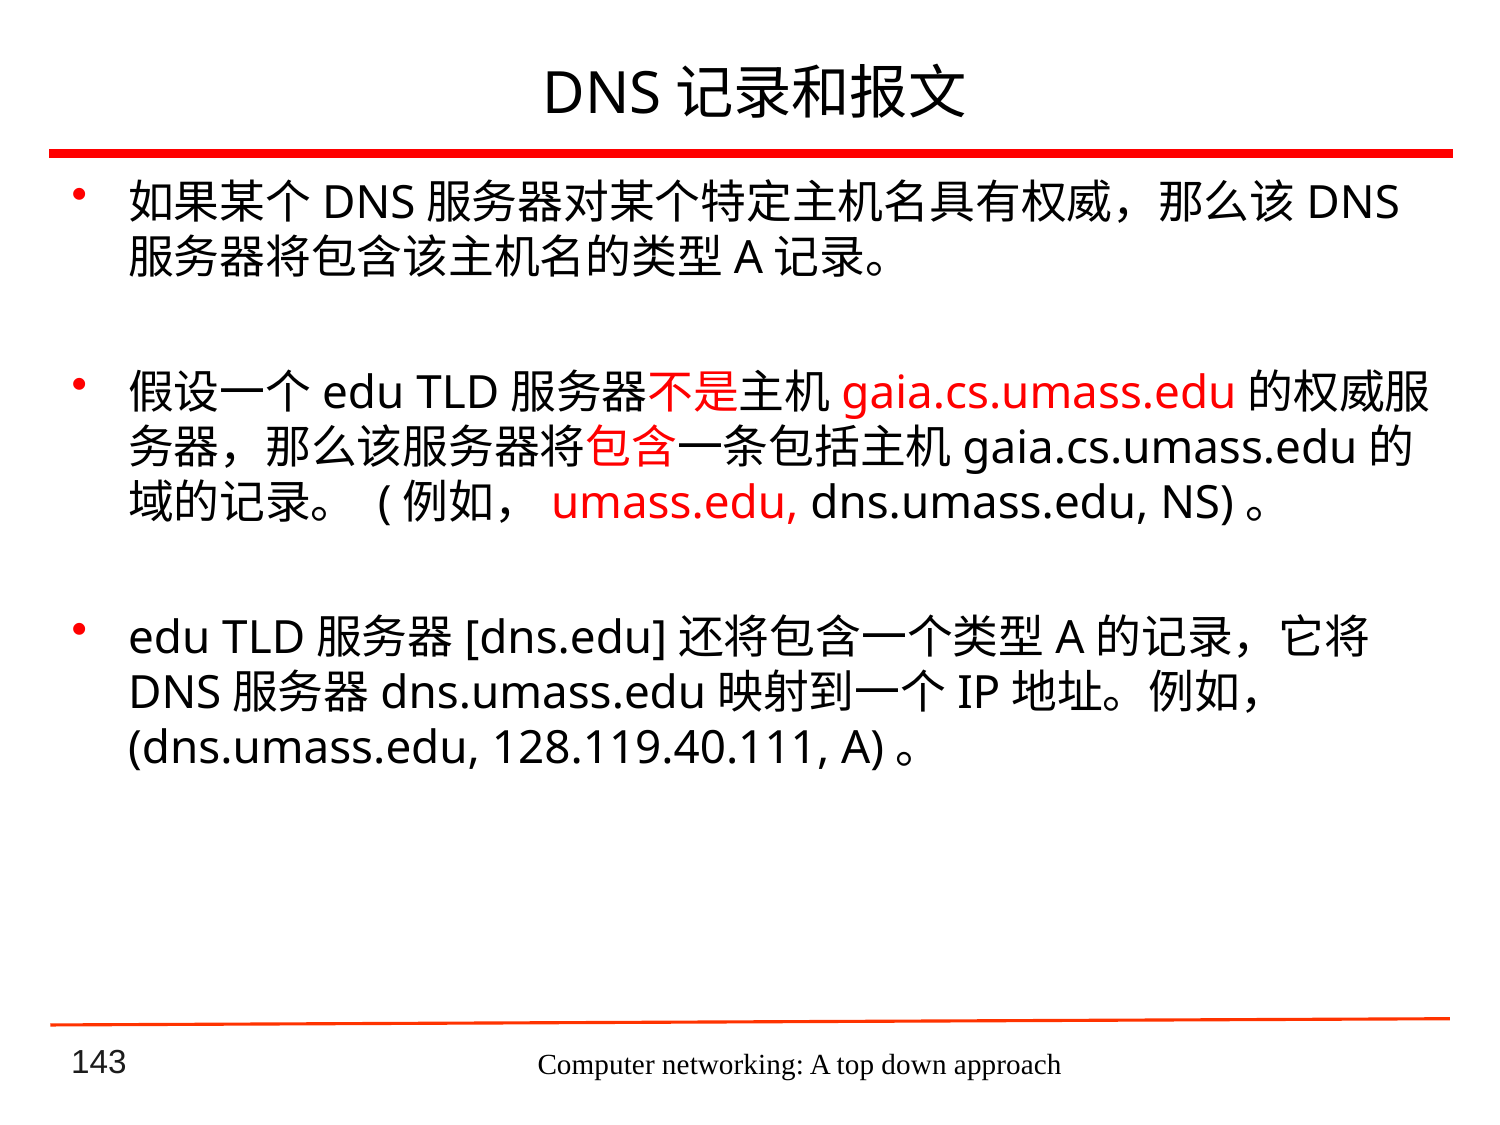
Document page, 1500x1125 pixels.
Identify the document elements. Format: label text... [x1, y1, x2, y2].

list 如果某个DNS服务器对某个特定主机名具有权威，那么该DNS服务器将包含该主机名的类型A记录。 假设一个edu TLD服务器不是主机gaia.cs.umass.edu的权威服务器，那么该服务器将包含一条包括主机gaia.cs.umass.edu的域的记录。 (例如，umass.edu, dns.umass.edu, NS)。 edu TLD服务器[dns.edu]还将包含一个类型A的记录，它将DNS服务器dns.umass.edu映射到一个IP地址。例如，(dns.umass.edu, 128.119.40.111, A)。 [56, 164, 1458, 1038]
title DNS记录和报文 [52, 37, 1457, 143]
footer Computer networking: A top down approach [512, 1037, 1088, 1089]
